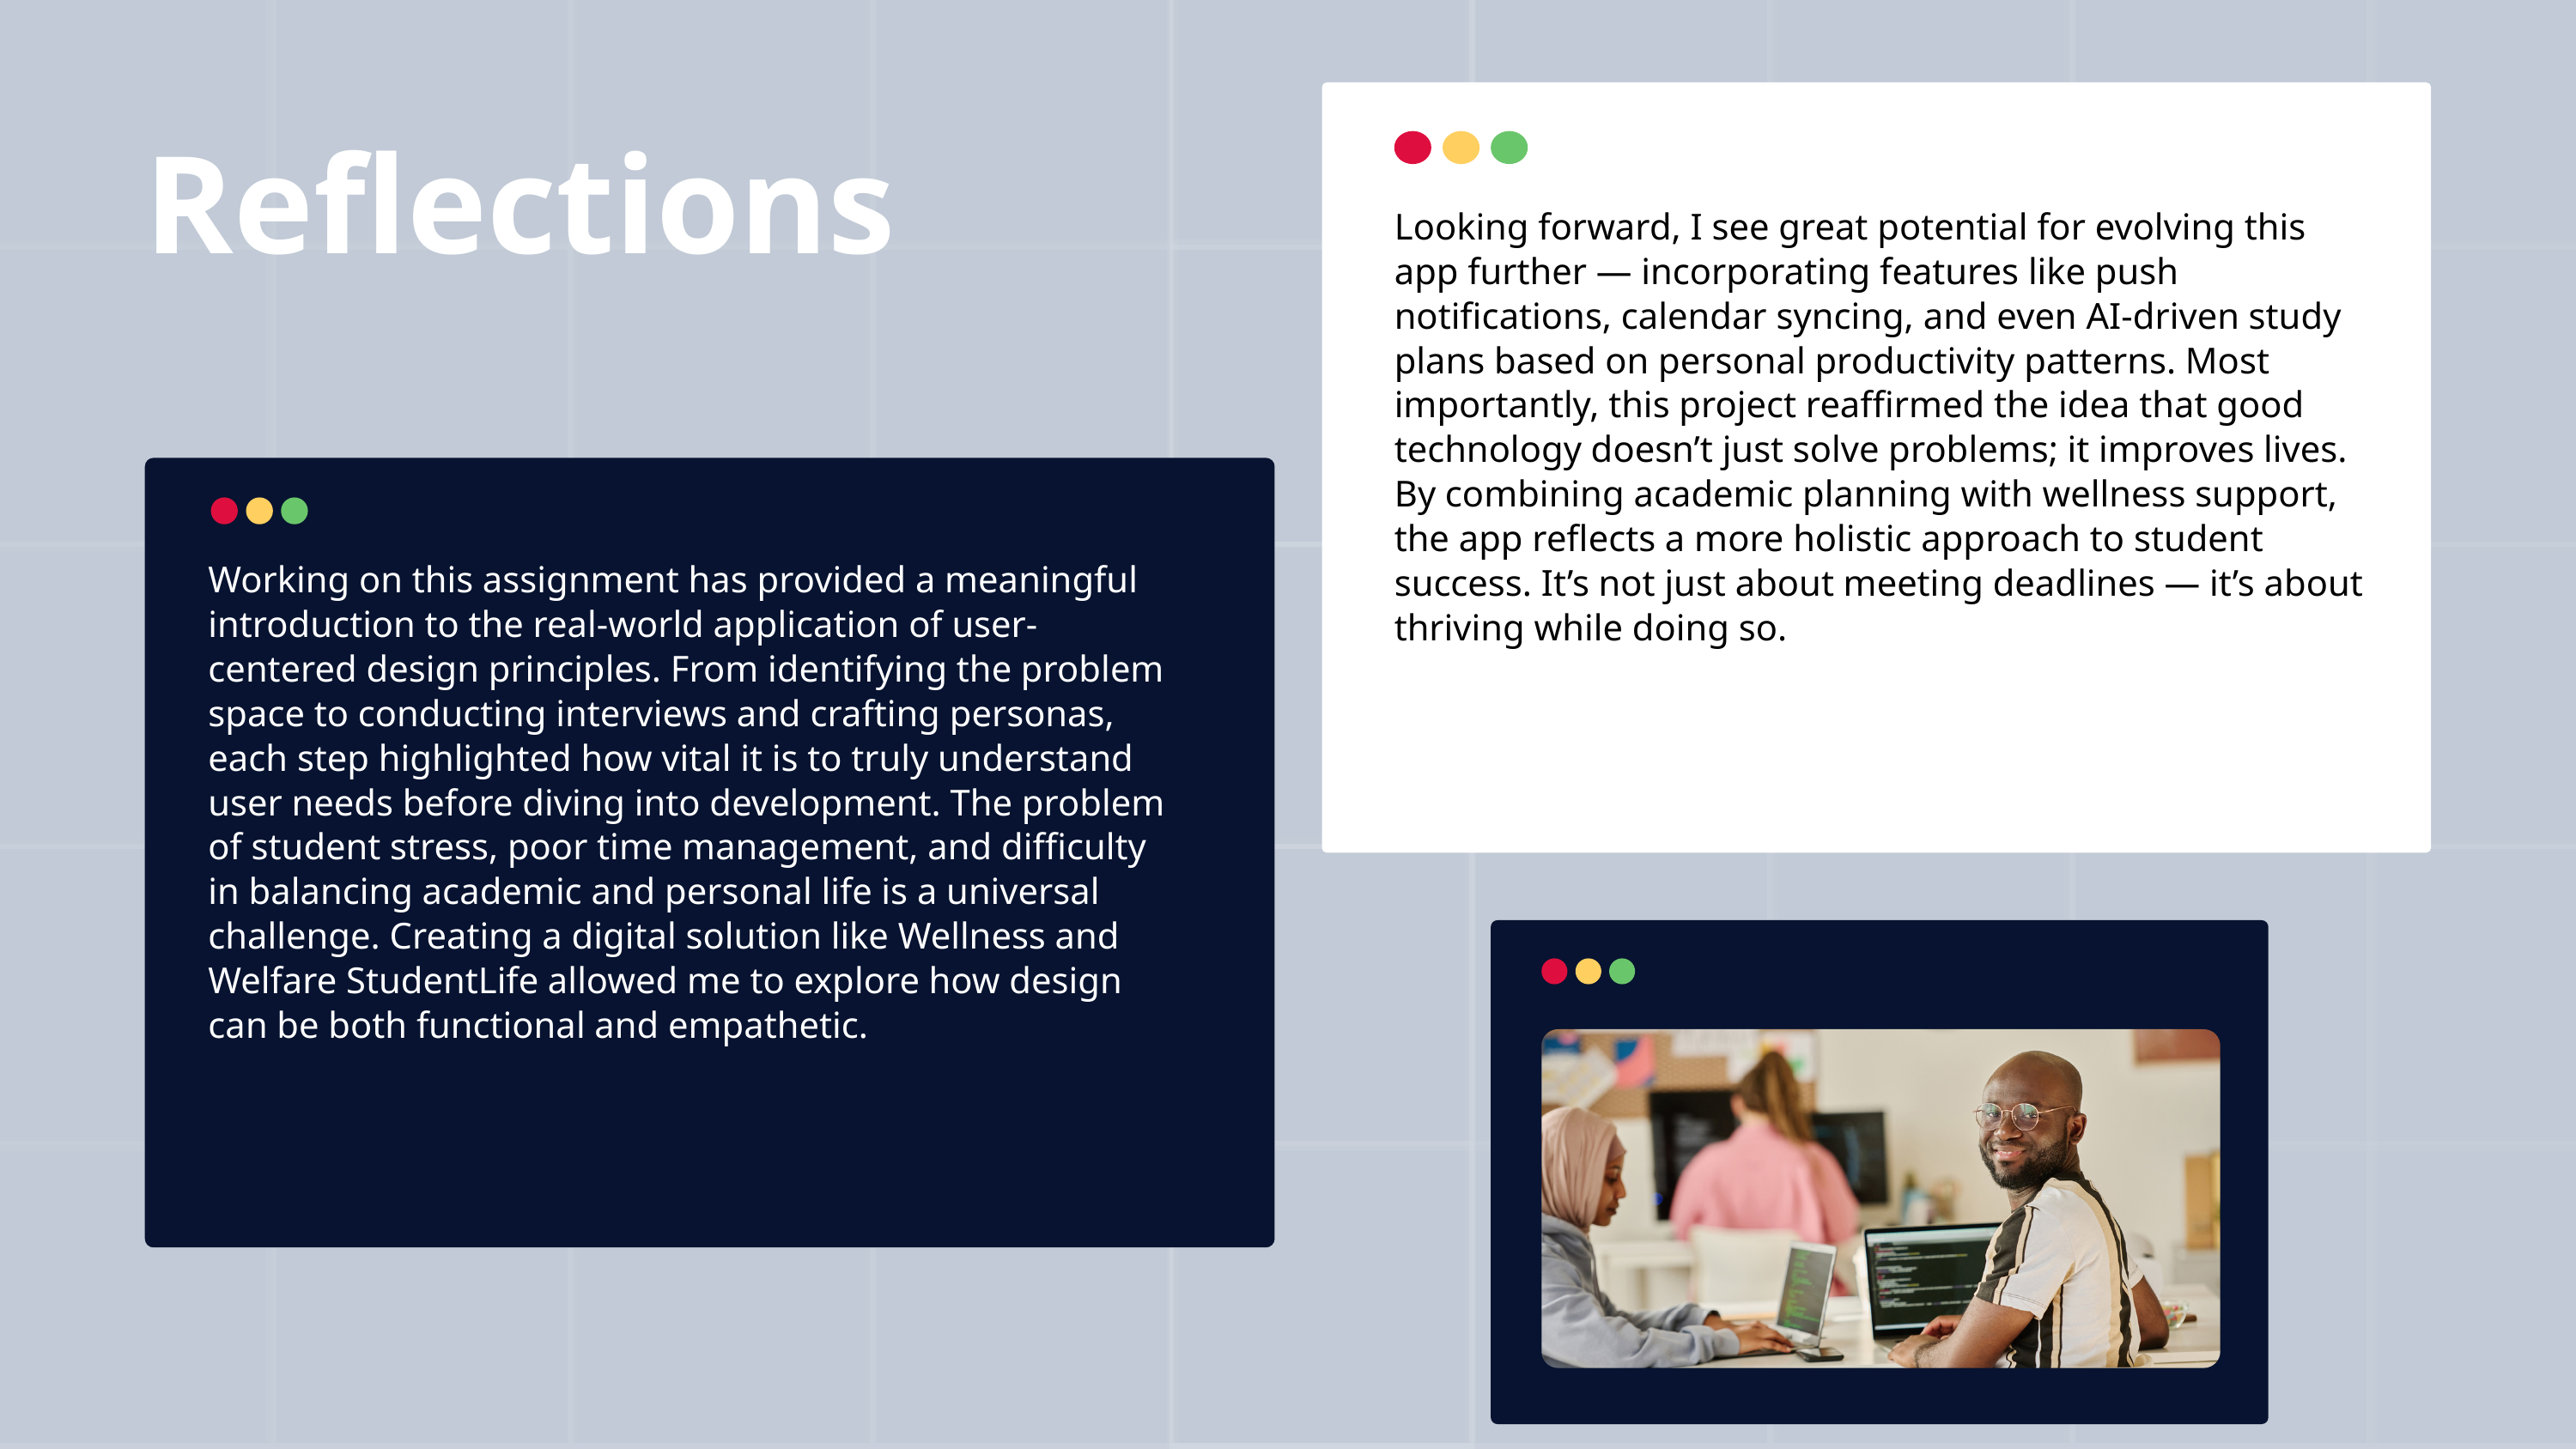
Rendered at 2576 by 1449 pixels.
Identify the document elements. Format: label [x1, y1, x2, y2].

text_box [1442, 130, 1480, 165]
text_box [1490, 130, 1528, 165]
text_box [1490, 919, 2269, 1425]
text_box [1541, 1028, 2221, 1368]
text_box [144, 458, 1275, 1248]
text_box [1608, 958, 1636, 985]
text_box [210, 497, 239, 524]
text_box [0, 0, 2576, 1449]
text_box [1321, 82, 2432, 853]
text_box [1394, 130, 1432, 165]
text_box [246, 497, 274, 524]
text_box [1575, 958, 1602, 985]
text_box [281, 497, 308, 524]
text_box [1541, 958, 1568, 985]
